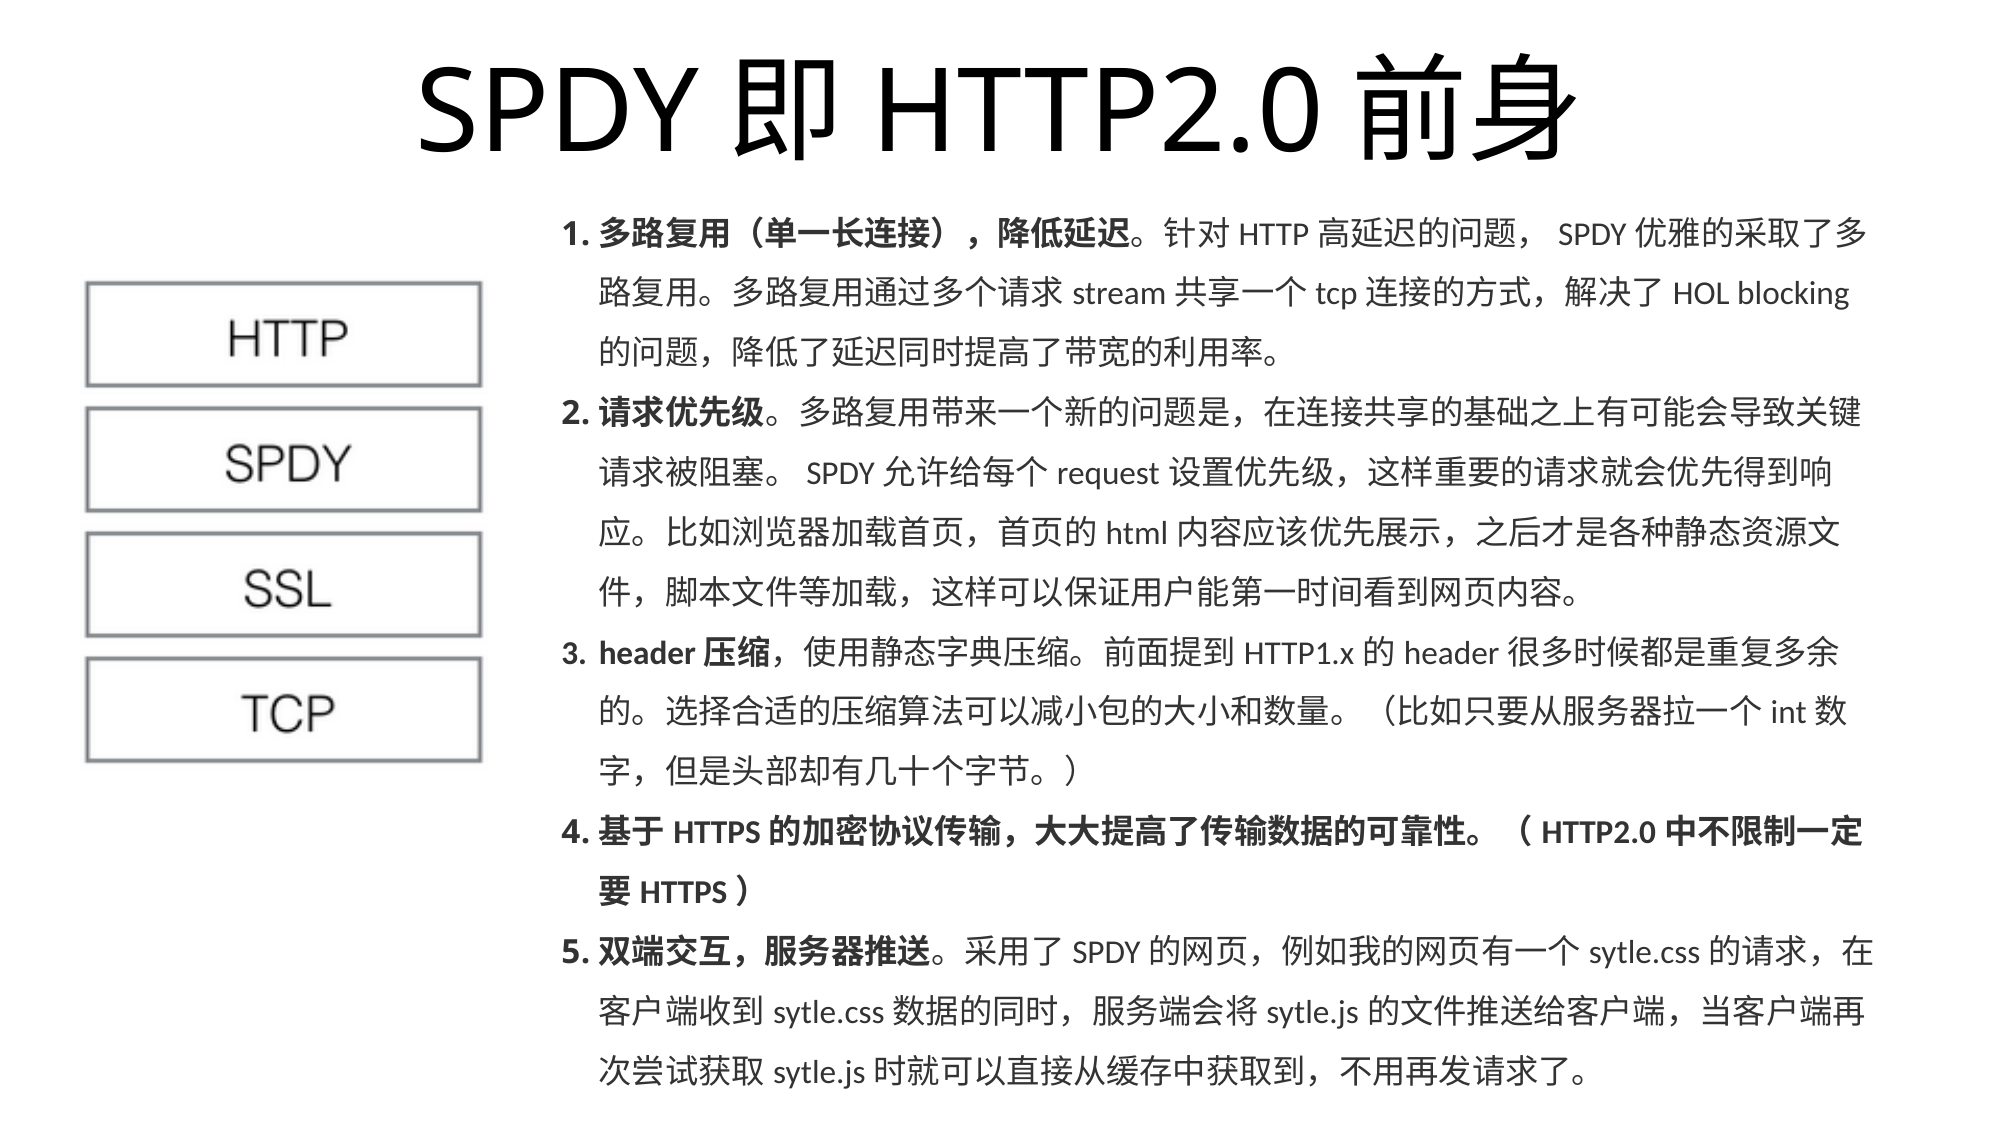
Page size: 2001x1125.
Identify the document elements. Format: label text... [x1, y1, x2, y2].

picture [64, 238, 561, 804]
title SPDY即HTTP2.0前身 [249, 6, 1751, 185]
subtitle 多路复用（单一长连接），降低延迟。针对HTTP高延迟的问题，SPDY优雅的采取了多路复用。多路复用通过多个请求stream共享一个tcp连接的方式，解决了HOL blocking的问题，降低了延迟同时提高了带宽的利用率。 请求优先级。多路复用带来一个新的问题是，在连接共享的基础之上有可能会导致关键请求被阻塞。SPDY允许给每个request设置优先级，这样重要的请求就会优先得到响应。比如浏览器加载首页，首页的html内容应该优先展示，之后才是各种静态资源文件，脚本文件等加载，这样可以保证用户能第一时间看到网页内容。 header压缩，使用静态字典压缩。前面提到HTTP1.x的header很多时候都是重复多余的。选择合适的压缩算法可以减小包的大小和数量。（比如只要从服务器拉一个int数字，但是头部却有几十个字节。） 基于HTTPS的加密协议传输，大大提高了传输数据的可靠性。（HTTP2.0中不限制一定要HTTPS） 双端交互，服务器推送。采用了SPDY的网页，例如我的网页有一个sytle.css的请求，在客户端收到sytle.css数据的同时，服务端会将sytle.js的文件推送给客户端，当客户端再次尝试获取sytle.js时就可以直接从缓存中获取到，不用再发请求了。 [536, 183, 1886, 1107]
